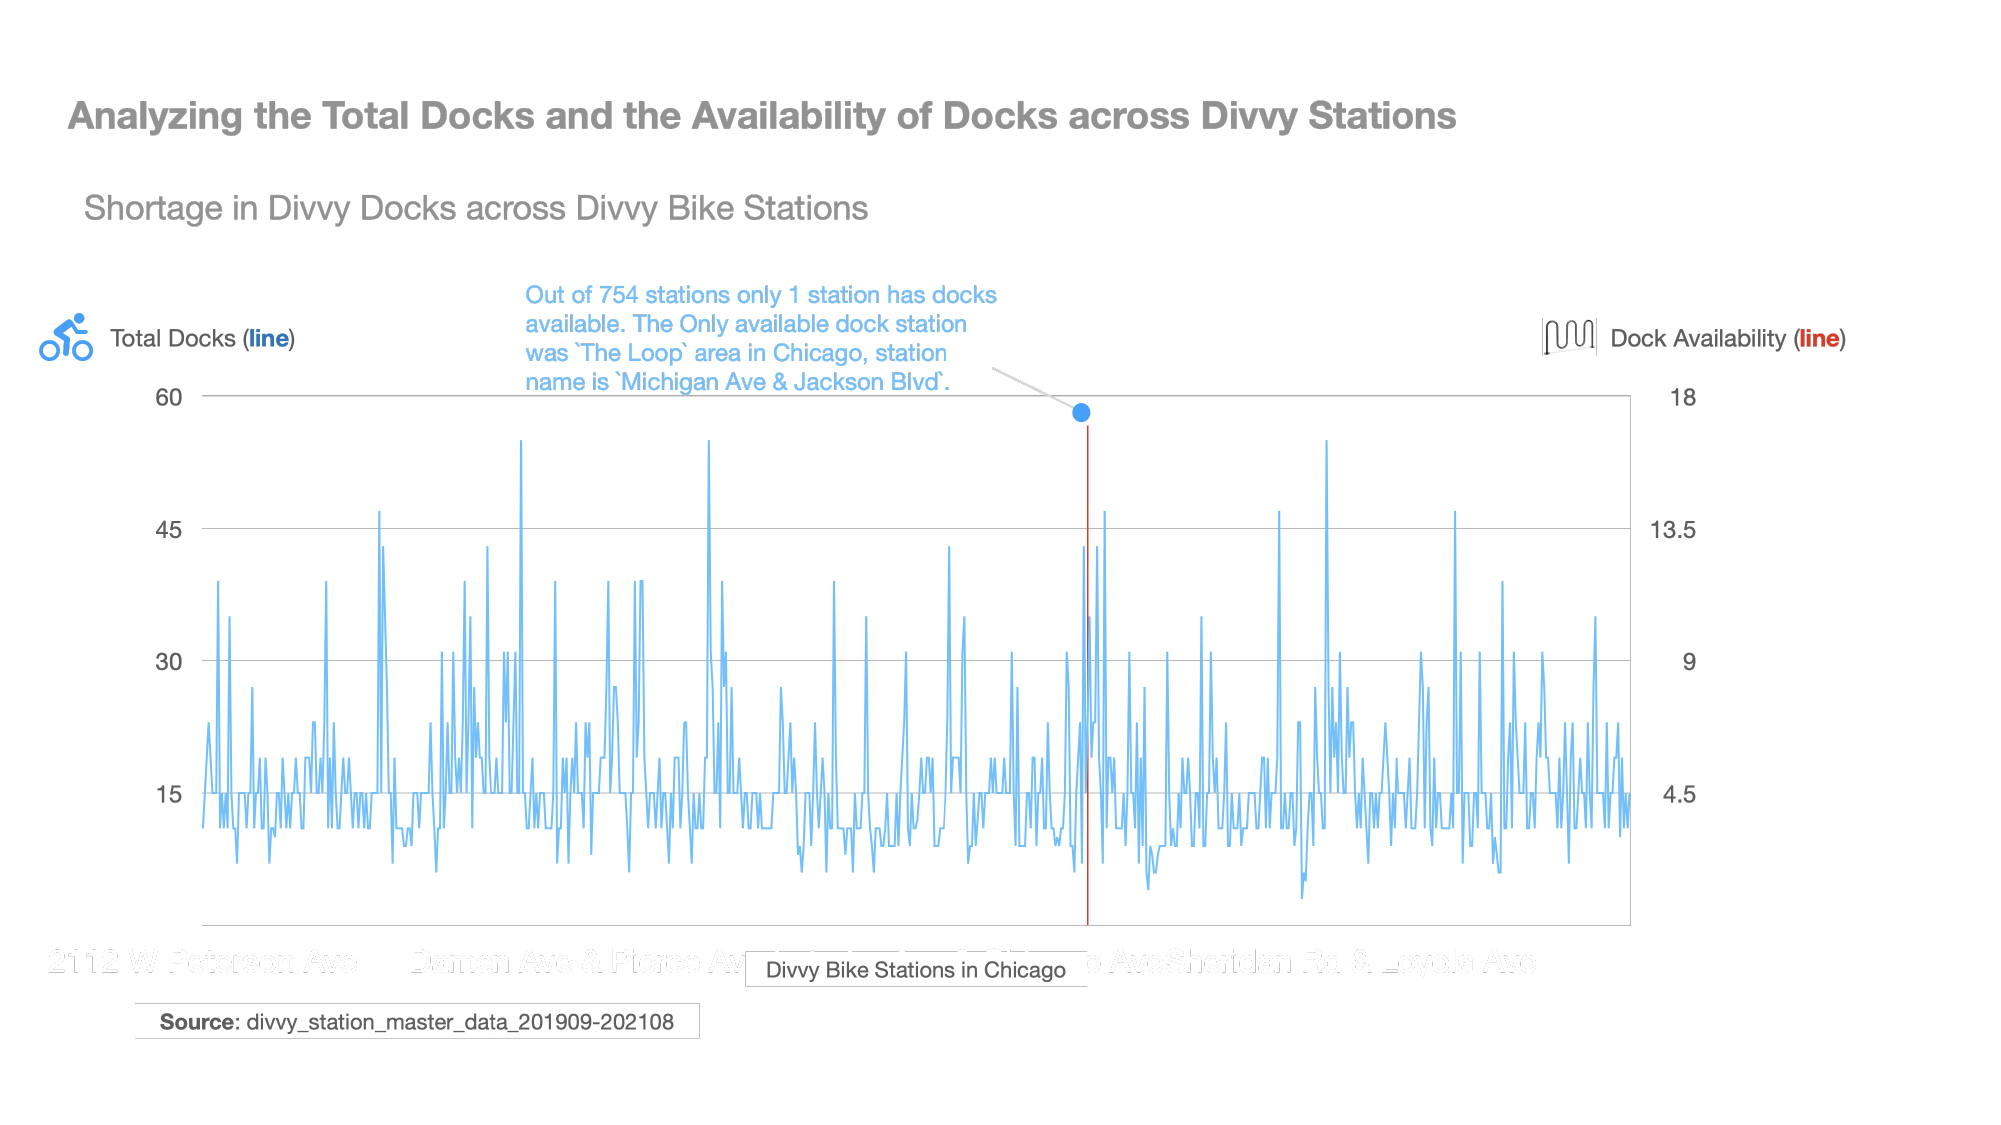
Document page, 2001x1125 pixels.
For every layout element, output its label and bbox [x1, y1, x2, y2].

picture [38, 86, 1851, 1039]
